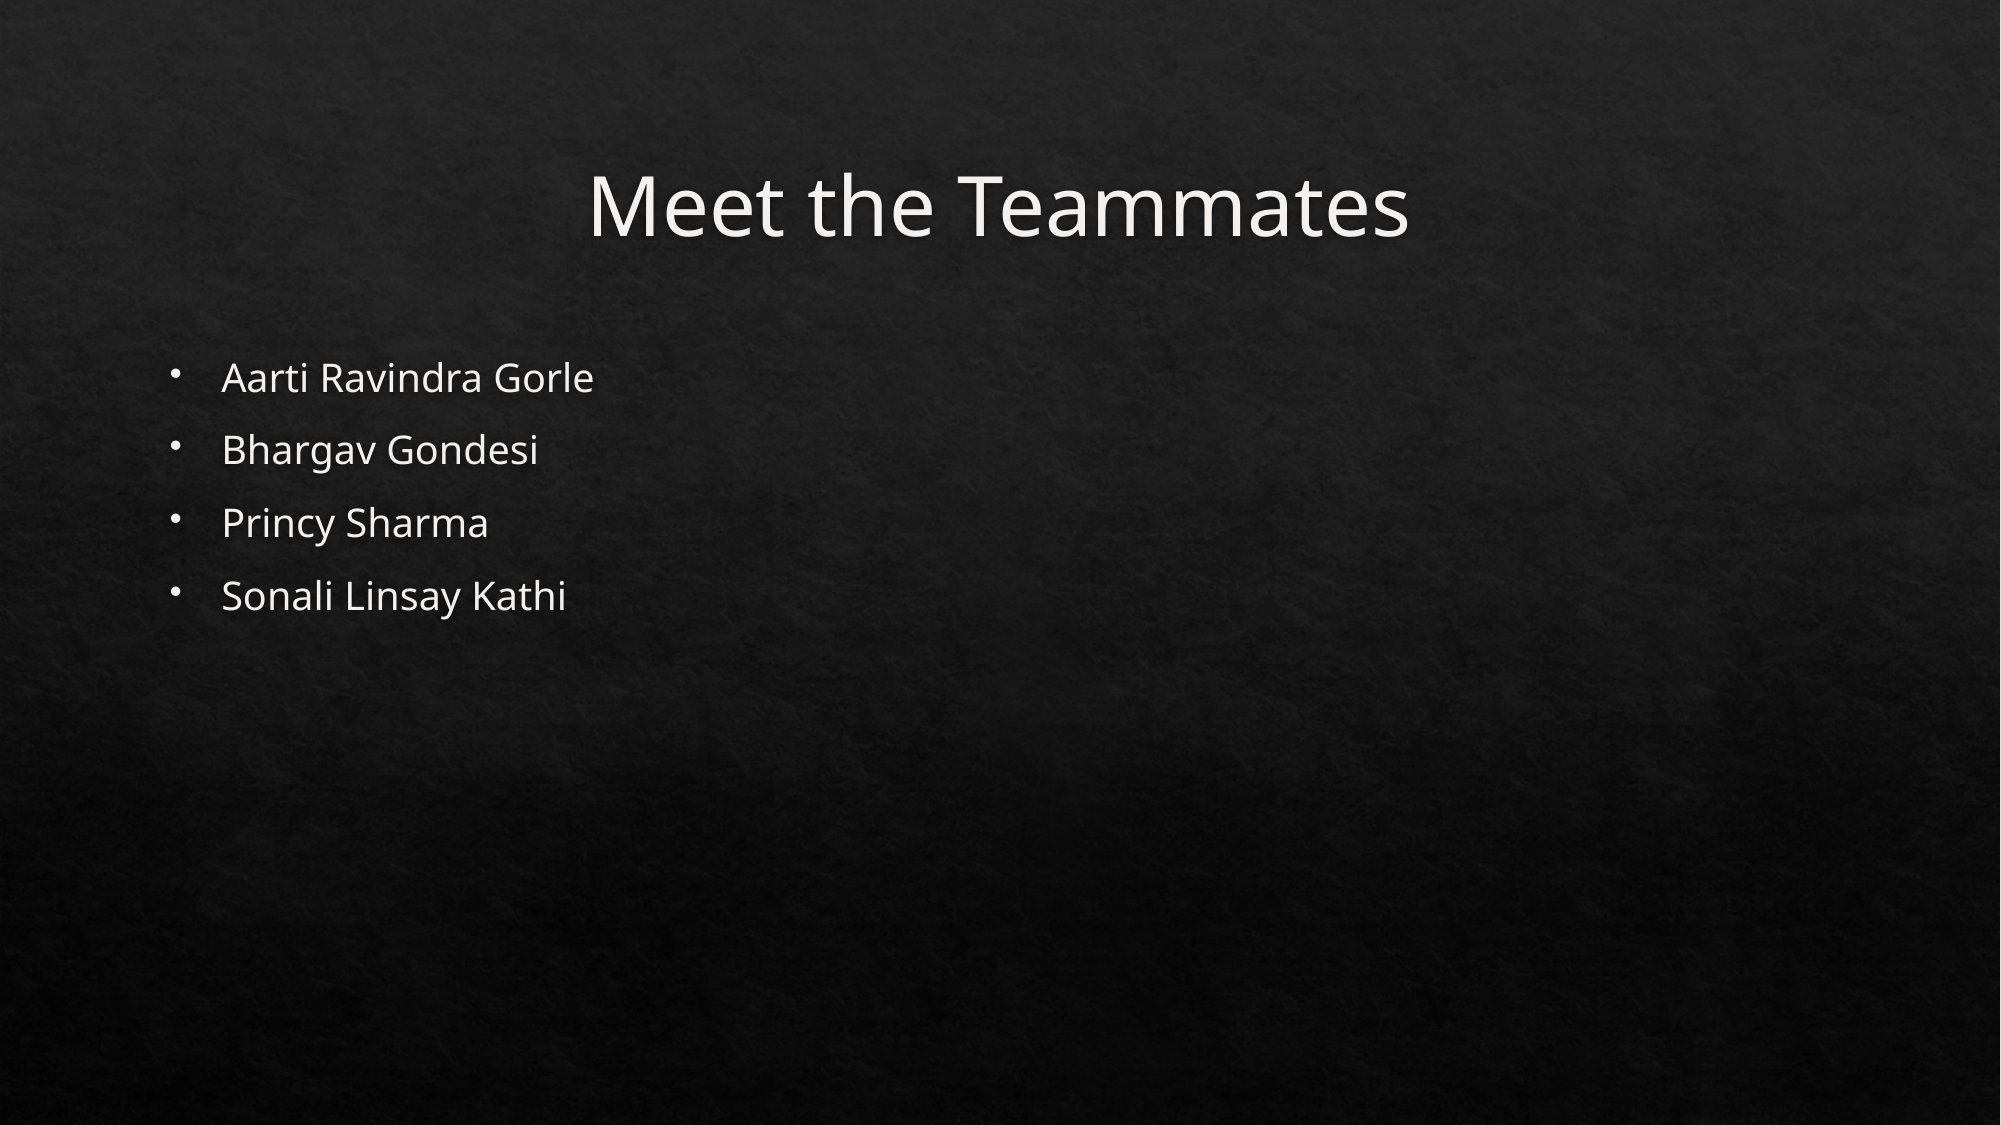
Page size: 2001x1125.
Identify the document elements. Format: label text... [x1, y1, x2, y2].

list Aarti Ravindra Gorle Bhargav Gondesi Princy Sharma Sonali Linsay Kathi [149, 340, 1849, 950]
title Meet the Teammates [149, 99, 1849, 307]
